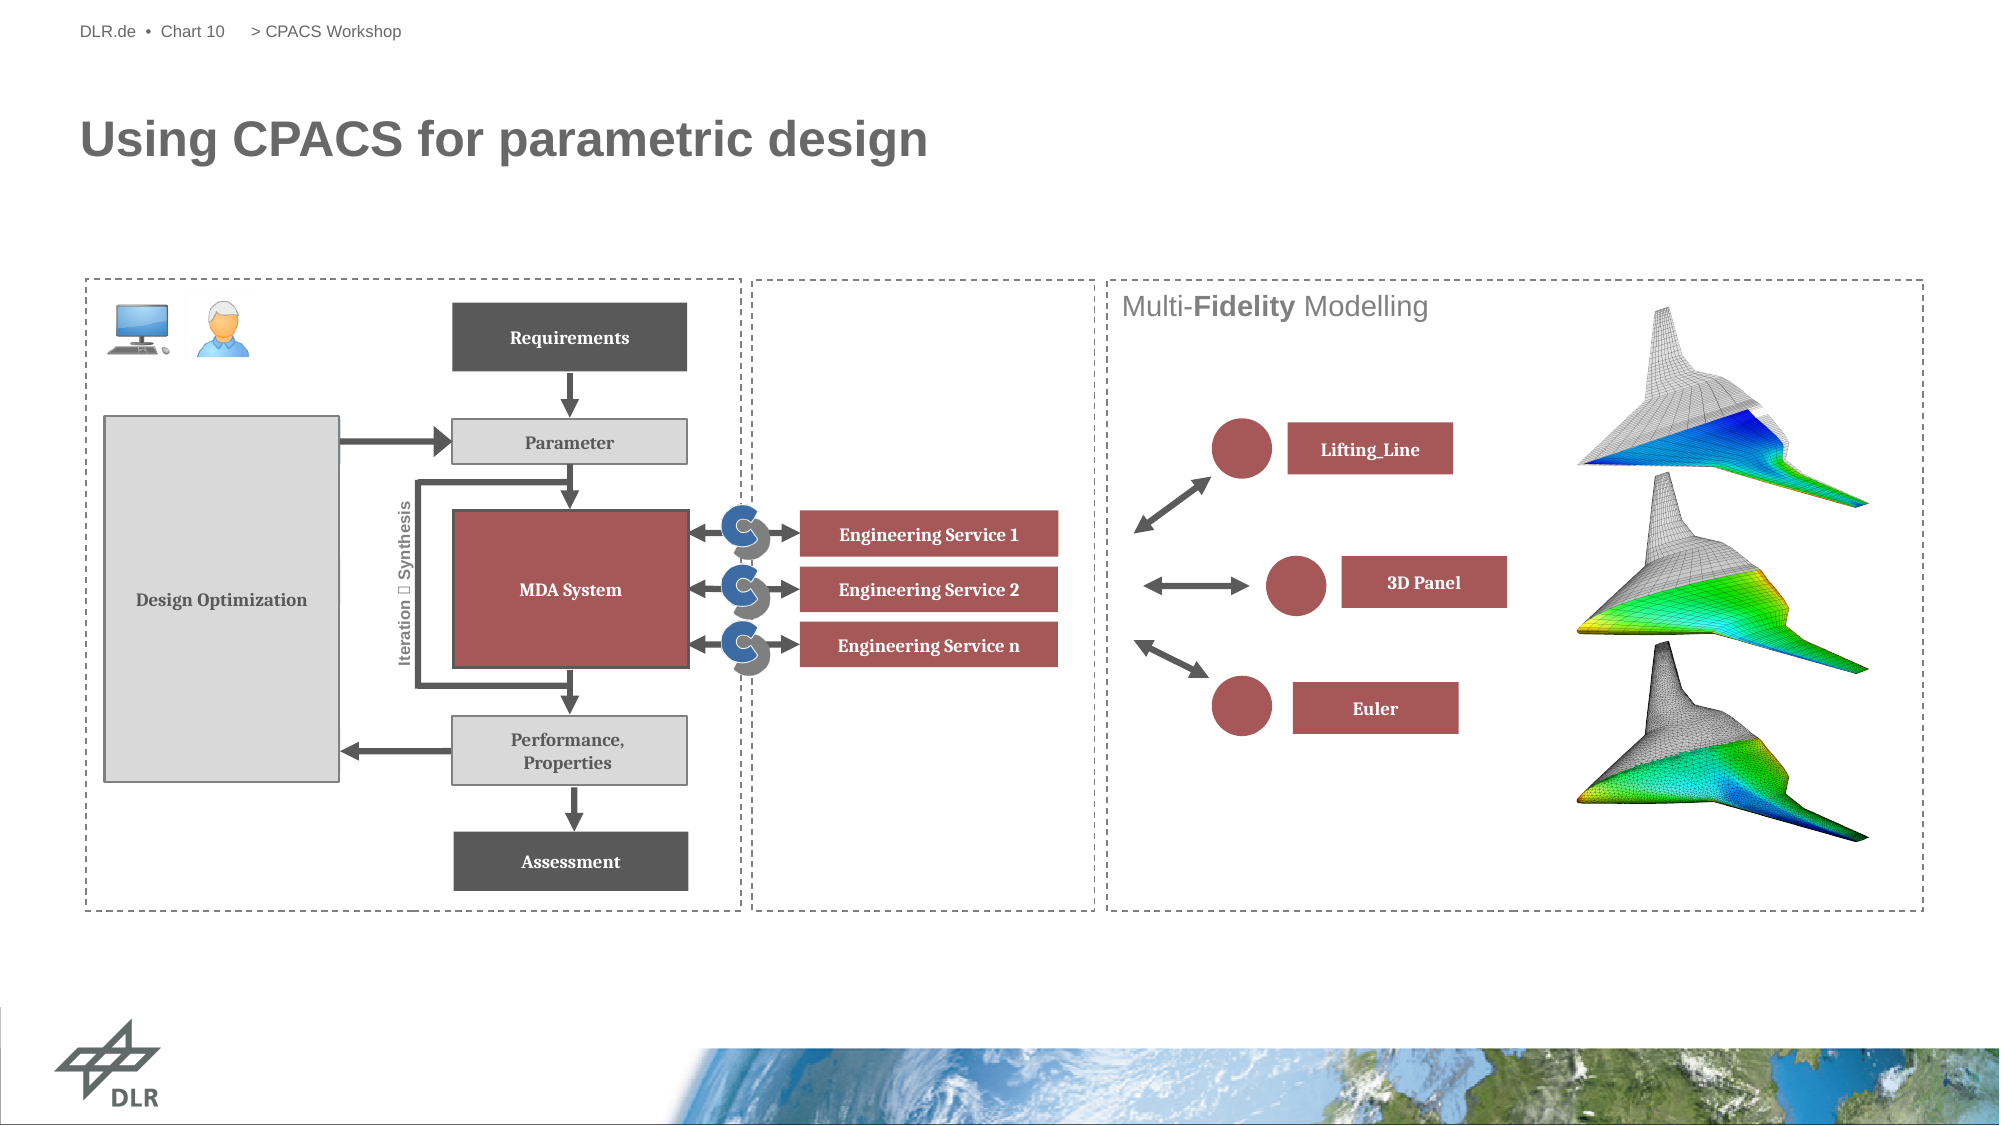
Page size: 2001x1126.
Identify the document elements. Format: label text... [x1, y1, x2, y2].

picture [0, 1007, 2000, 1125]
footer > CPACS Workshop [251, 20, 1921, 45]
slide_number DLR.de • Chart 10 [79, 20, 251, 45]
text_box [1573, 297, 1875, 847]
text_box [85, 278, 1924, 912]
title Using CPACS for parametric design [79, 106, 1921, 228]
picture [684, 470, 807, 711]
